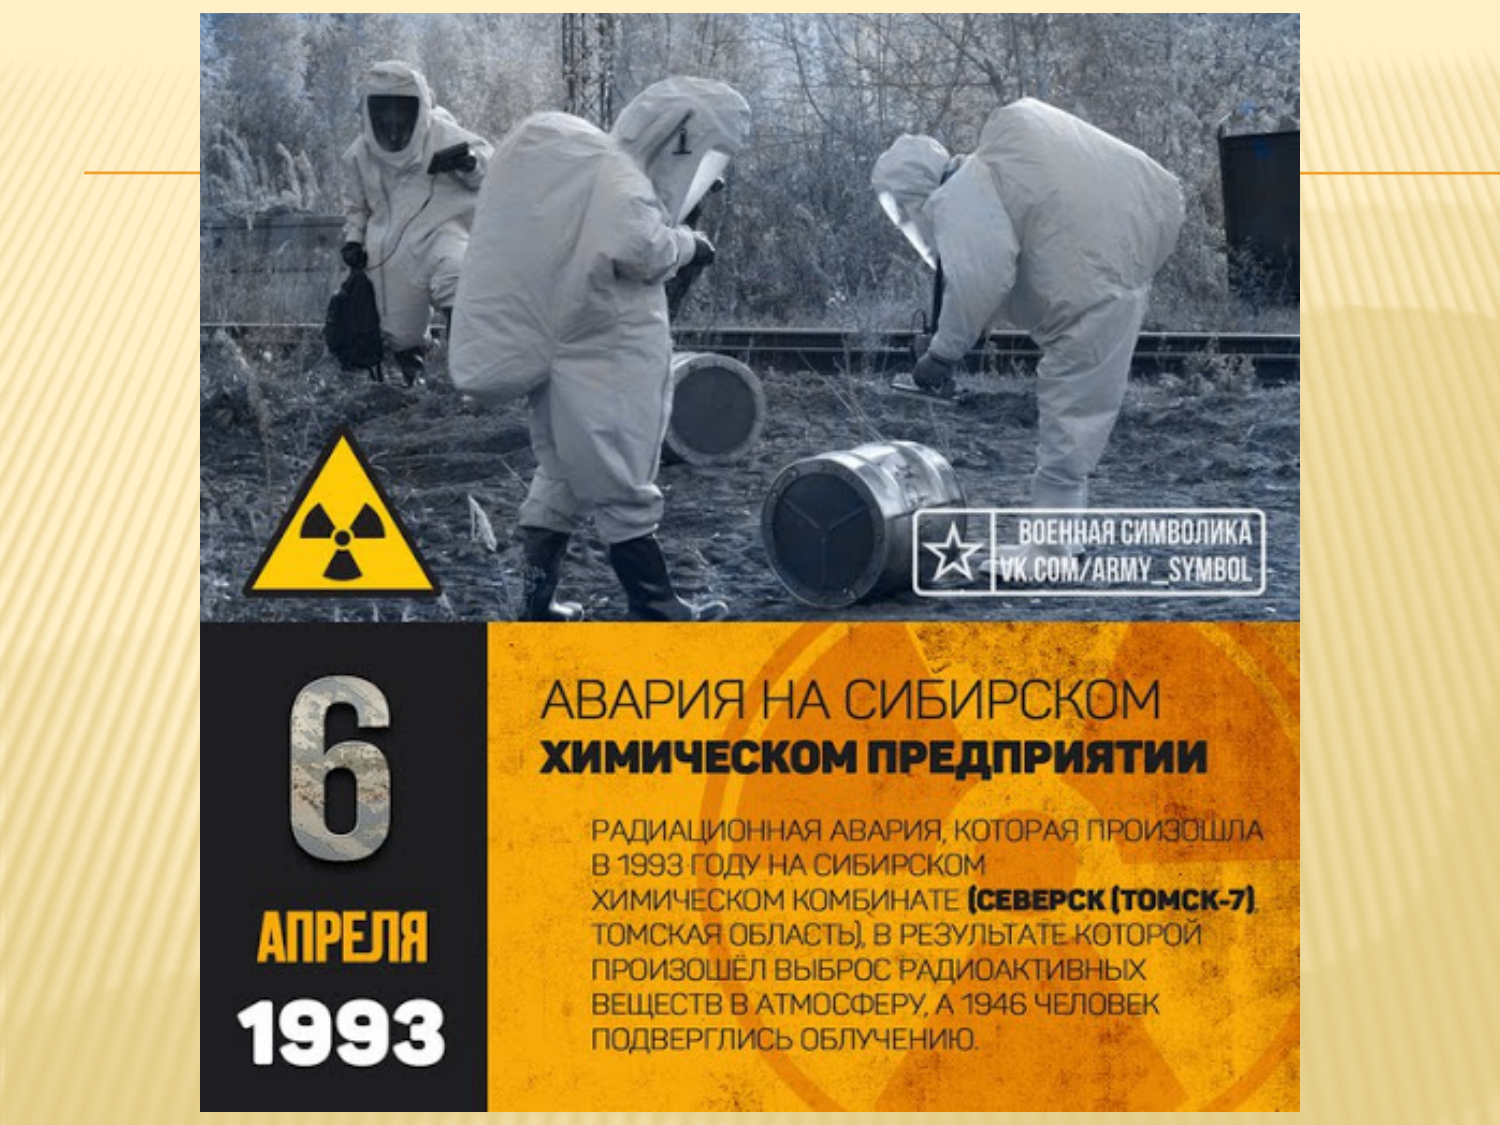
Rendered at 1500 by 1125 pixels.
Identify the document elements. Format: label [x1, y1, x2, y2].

list [200, 12, 1300, 1112]
